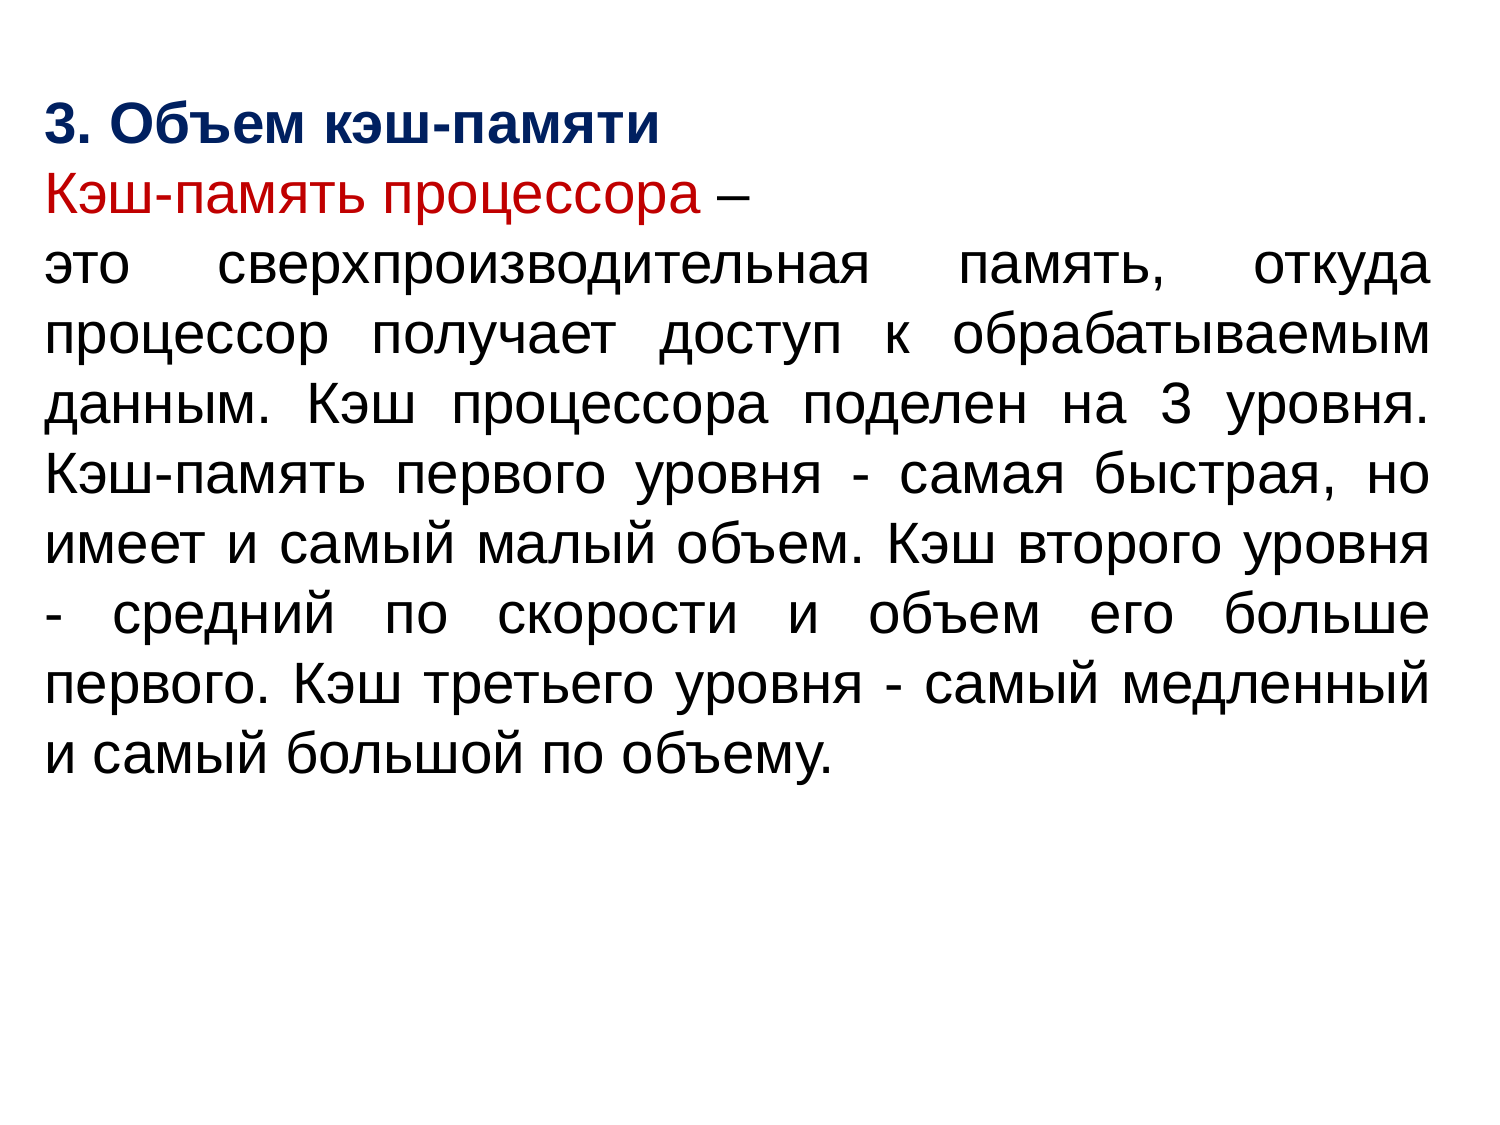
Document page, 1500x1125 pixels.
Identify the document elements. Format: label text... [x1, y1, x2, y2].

text_box 3. Объем кэш-памяти Кэш-память процессора – это сверхпроизводительная память, откуда процессор получает доступ к обрабатываемым данным. Кэш процессора поделен на 3 уровня. Кэш-память первого уровня - самая быстрая, но имеет и самый малый объем. Кэш второго уровня - средний по скорости и объем его больше первого. Кэш третьего уровня - самый медленный и самый большой по объему. [29, 78, 1447, 793]
